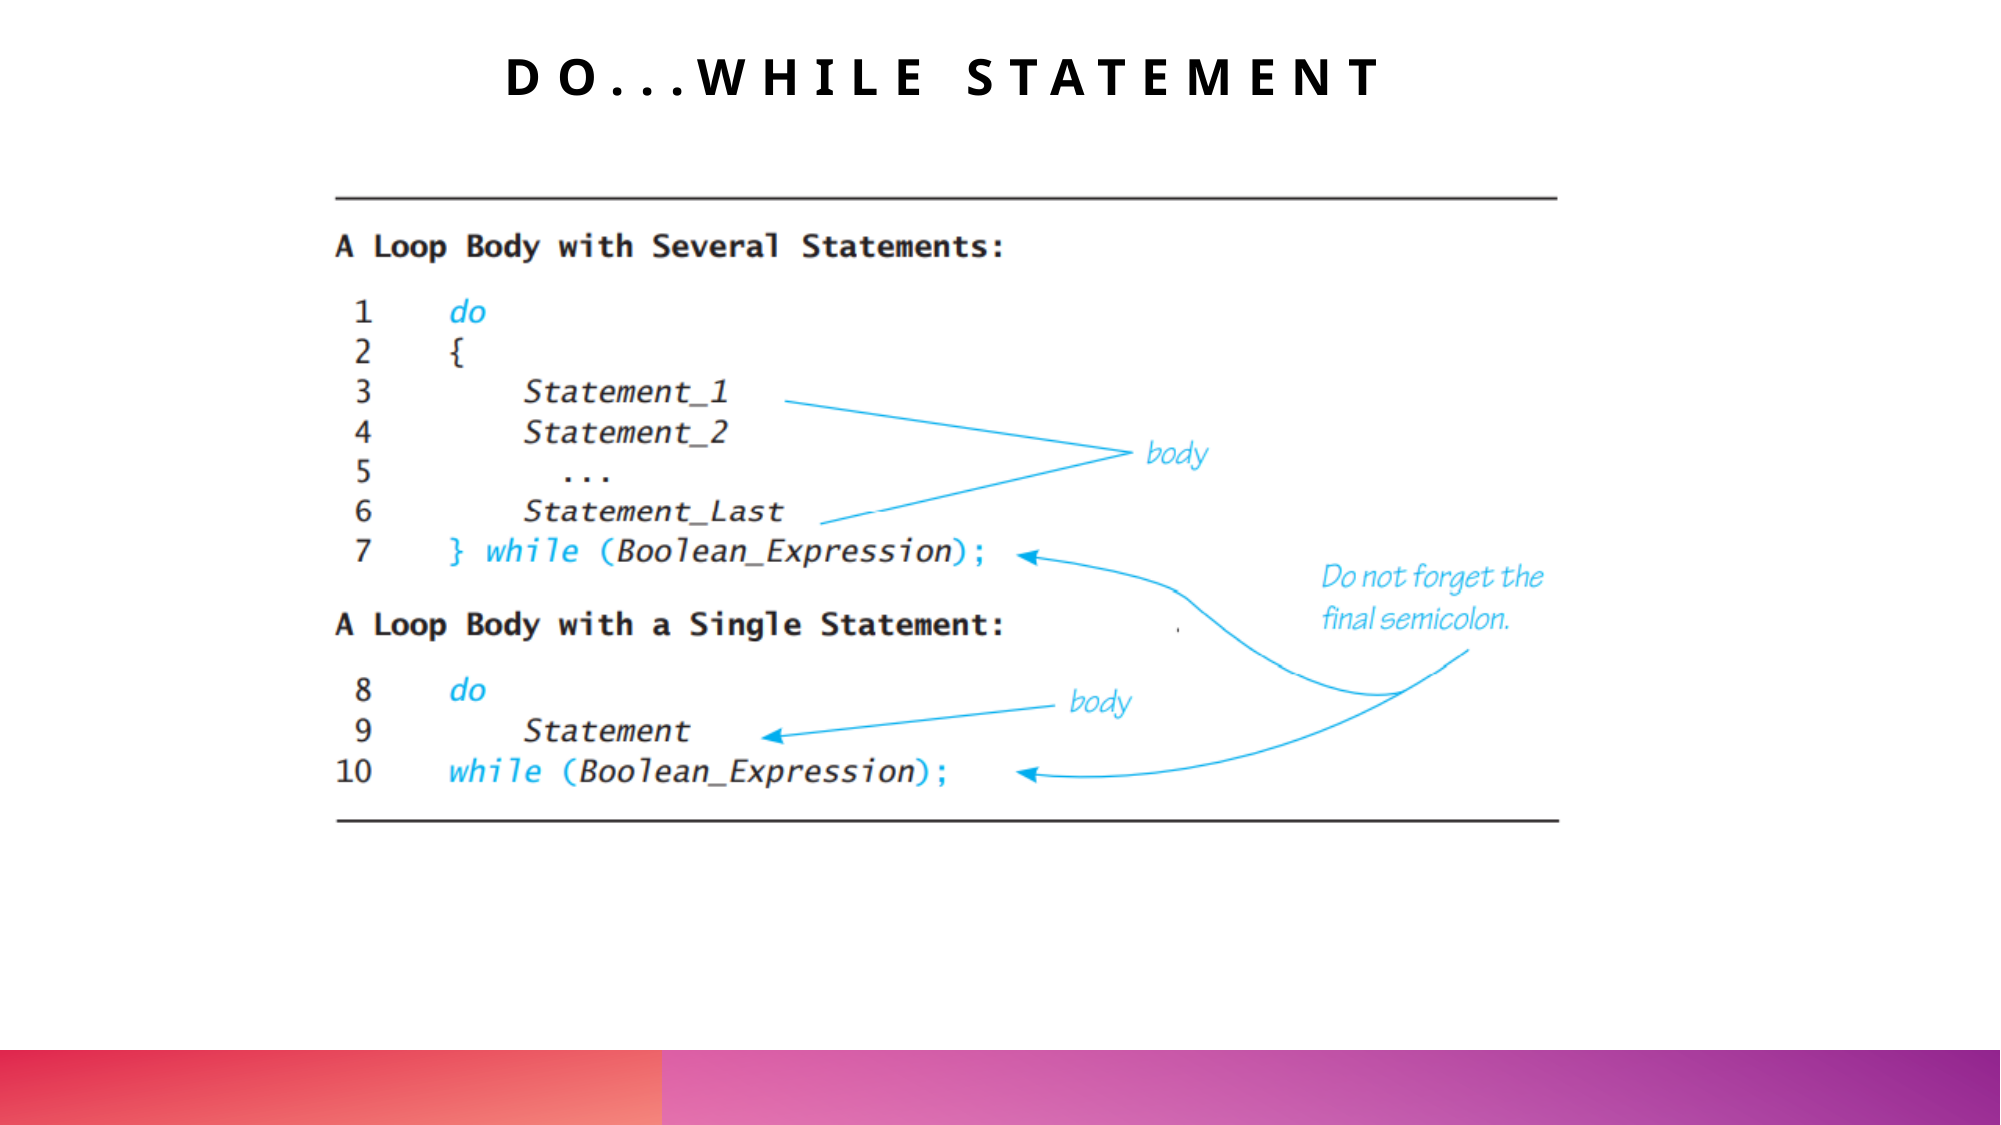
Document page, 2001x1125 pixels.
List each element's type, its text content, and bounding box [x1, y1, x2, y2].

picture [303, 190, 1697, 851]
title Do...While statement [191, 27, 1692, 105]
